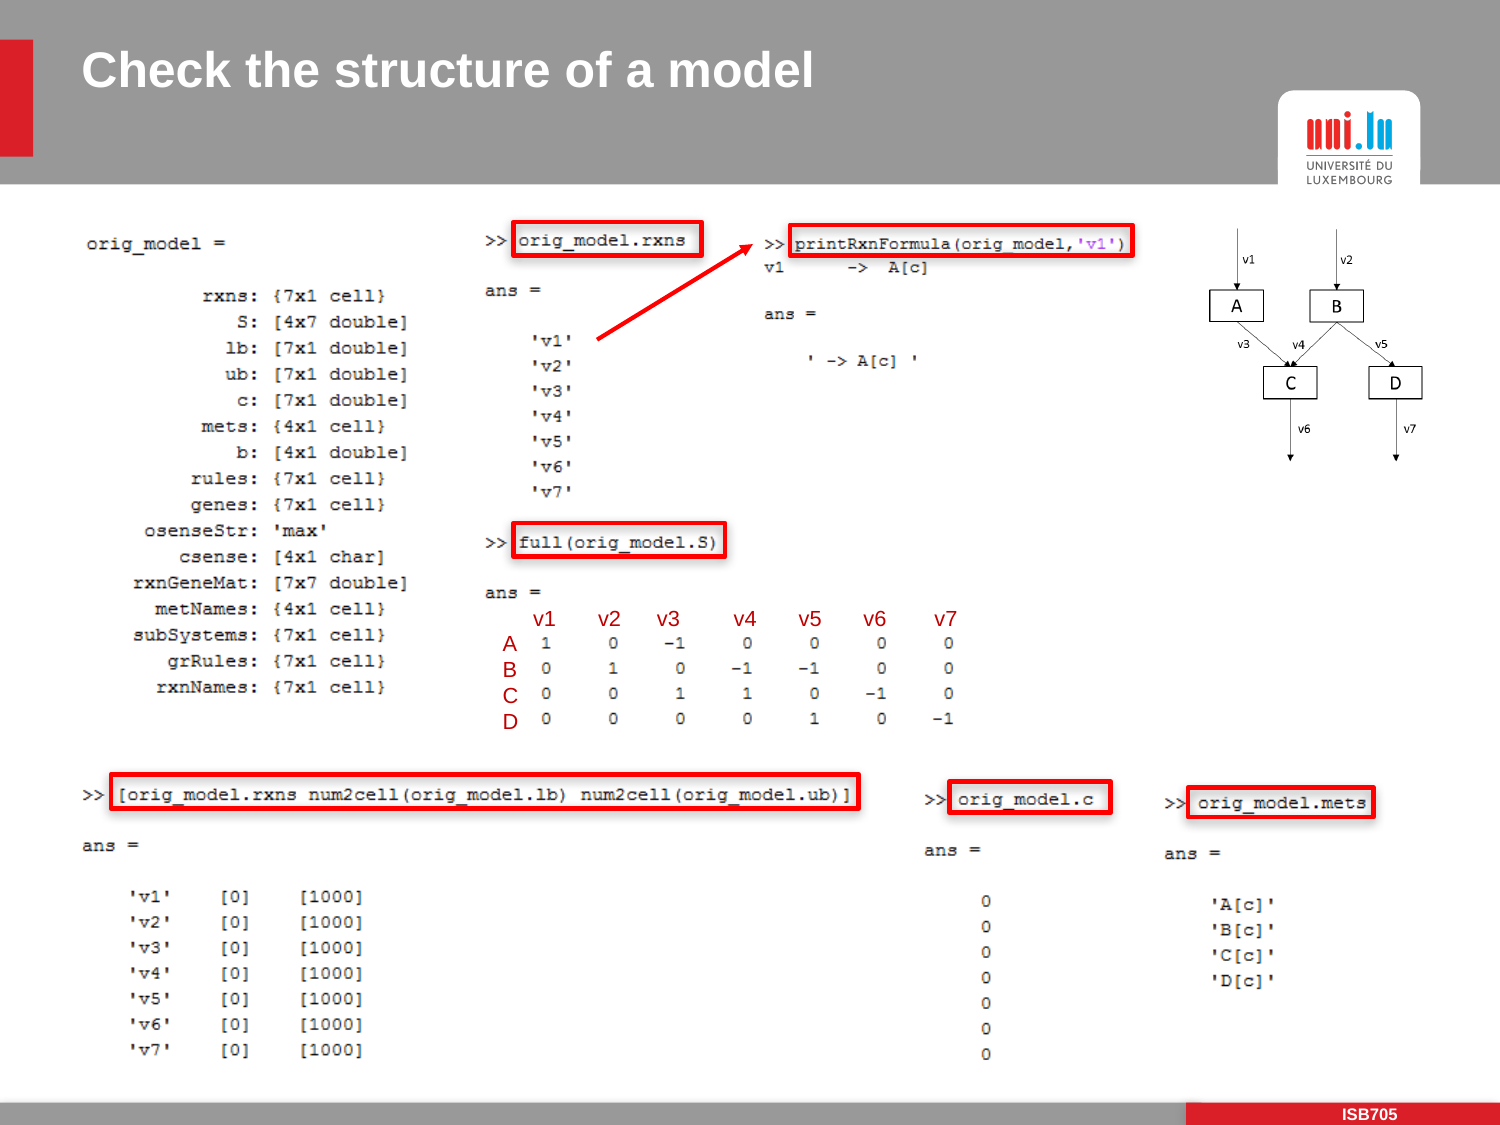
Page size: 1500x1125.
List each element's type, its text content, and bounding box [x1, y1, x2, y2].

picture [80, 767, 874, 1072]
picture [921, 782, 1116, 1071]
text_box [596, 243, 754, 341]
picture [480, 227, 1148, 733]
picture [80, 227, 417, 702]
picture [1209, 227, 1442, 469]
title Check the structure of a model [81, 37, 1336, 151]
picture [1163, 782, 1390, 1008]
